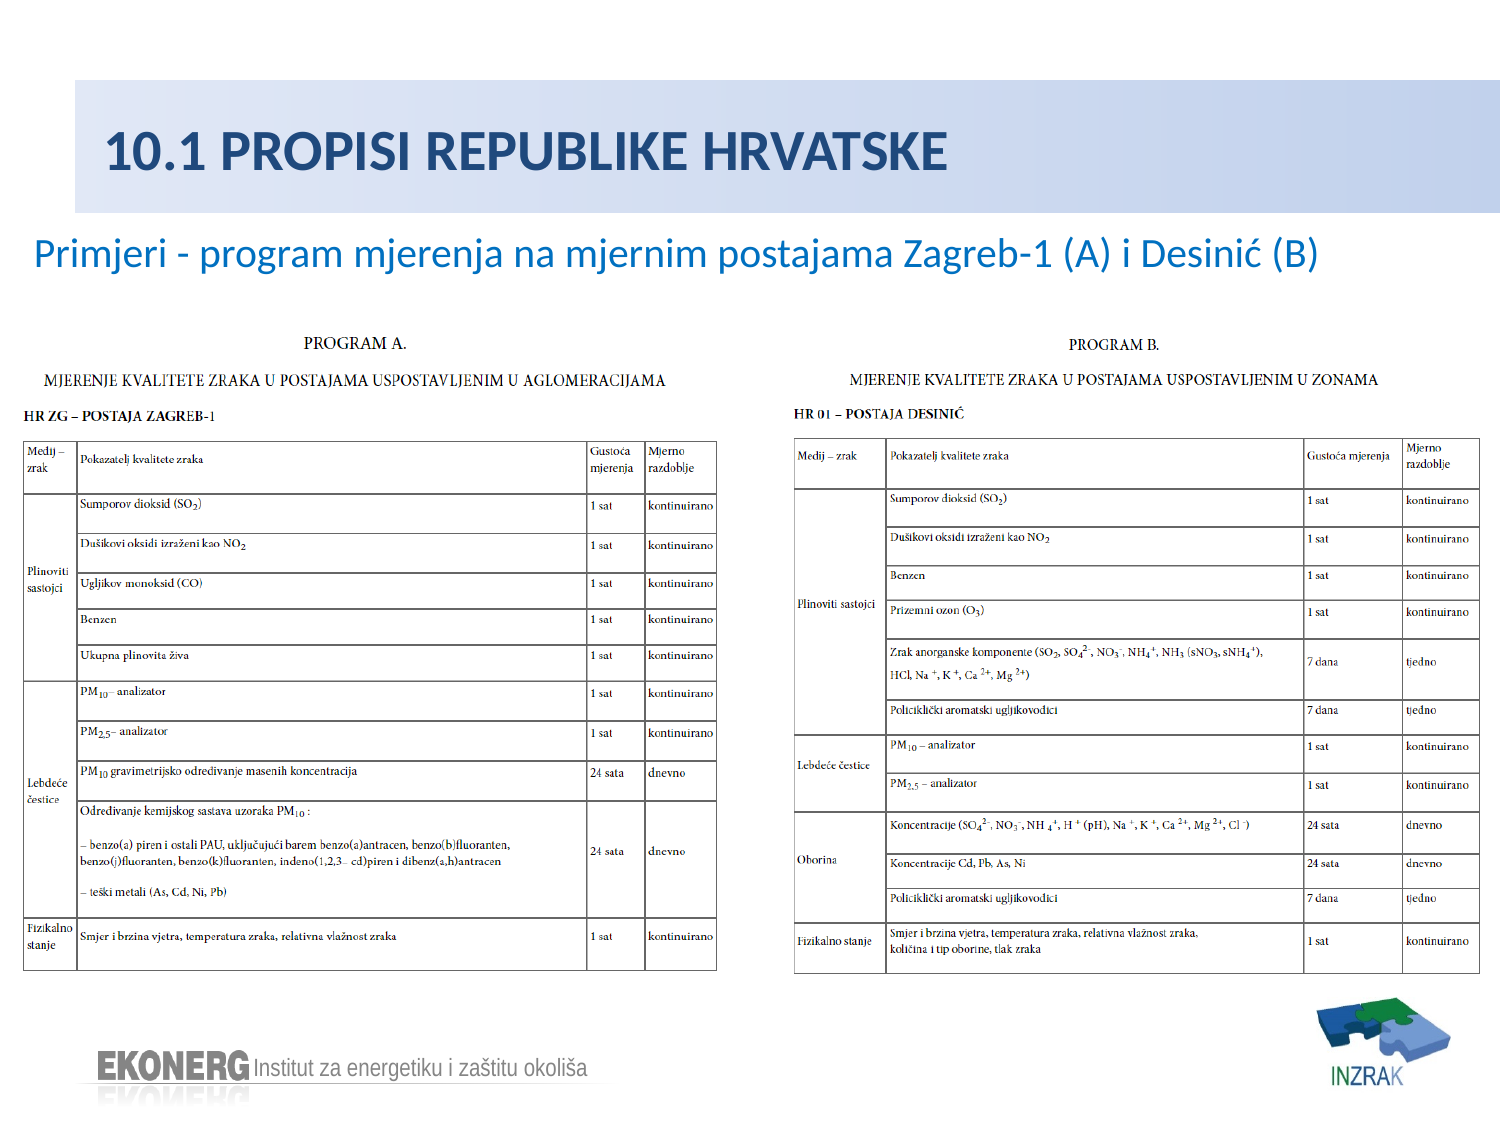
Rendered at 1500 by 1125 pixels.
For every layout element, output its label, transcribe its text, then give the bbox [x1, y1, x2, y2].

picture [1315, 996, 1451, 1093]
title 10.1 PROPISI REPUBLIKE HRVATSKE [75, 80, 1500, 213]
picture [18, 326, 721, 974]
text_box Primjeri - program mjerenja na mjernim postajama Zagreb-1 (A) i Desinić (B) [19, 218, 1485, 284]
picture [785, 328, 1485, 979]
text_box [61, 1038, 636, 1112]
